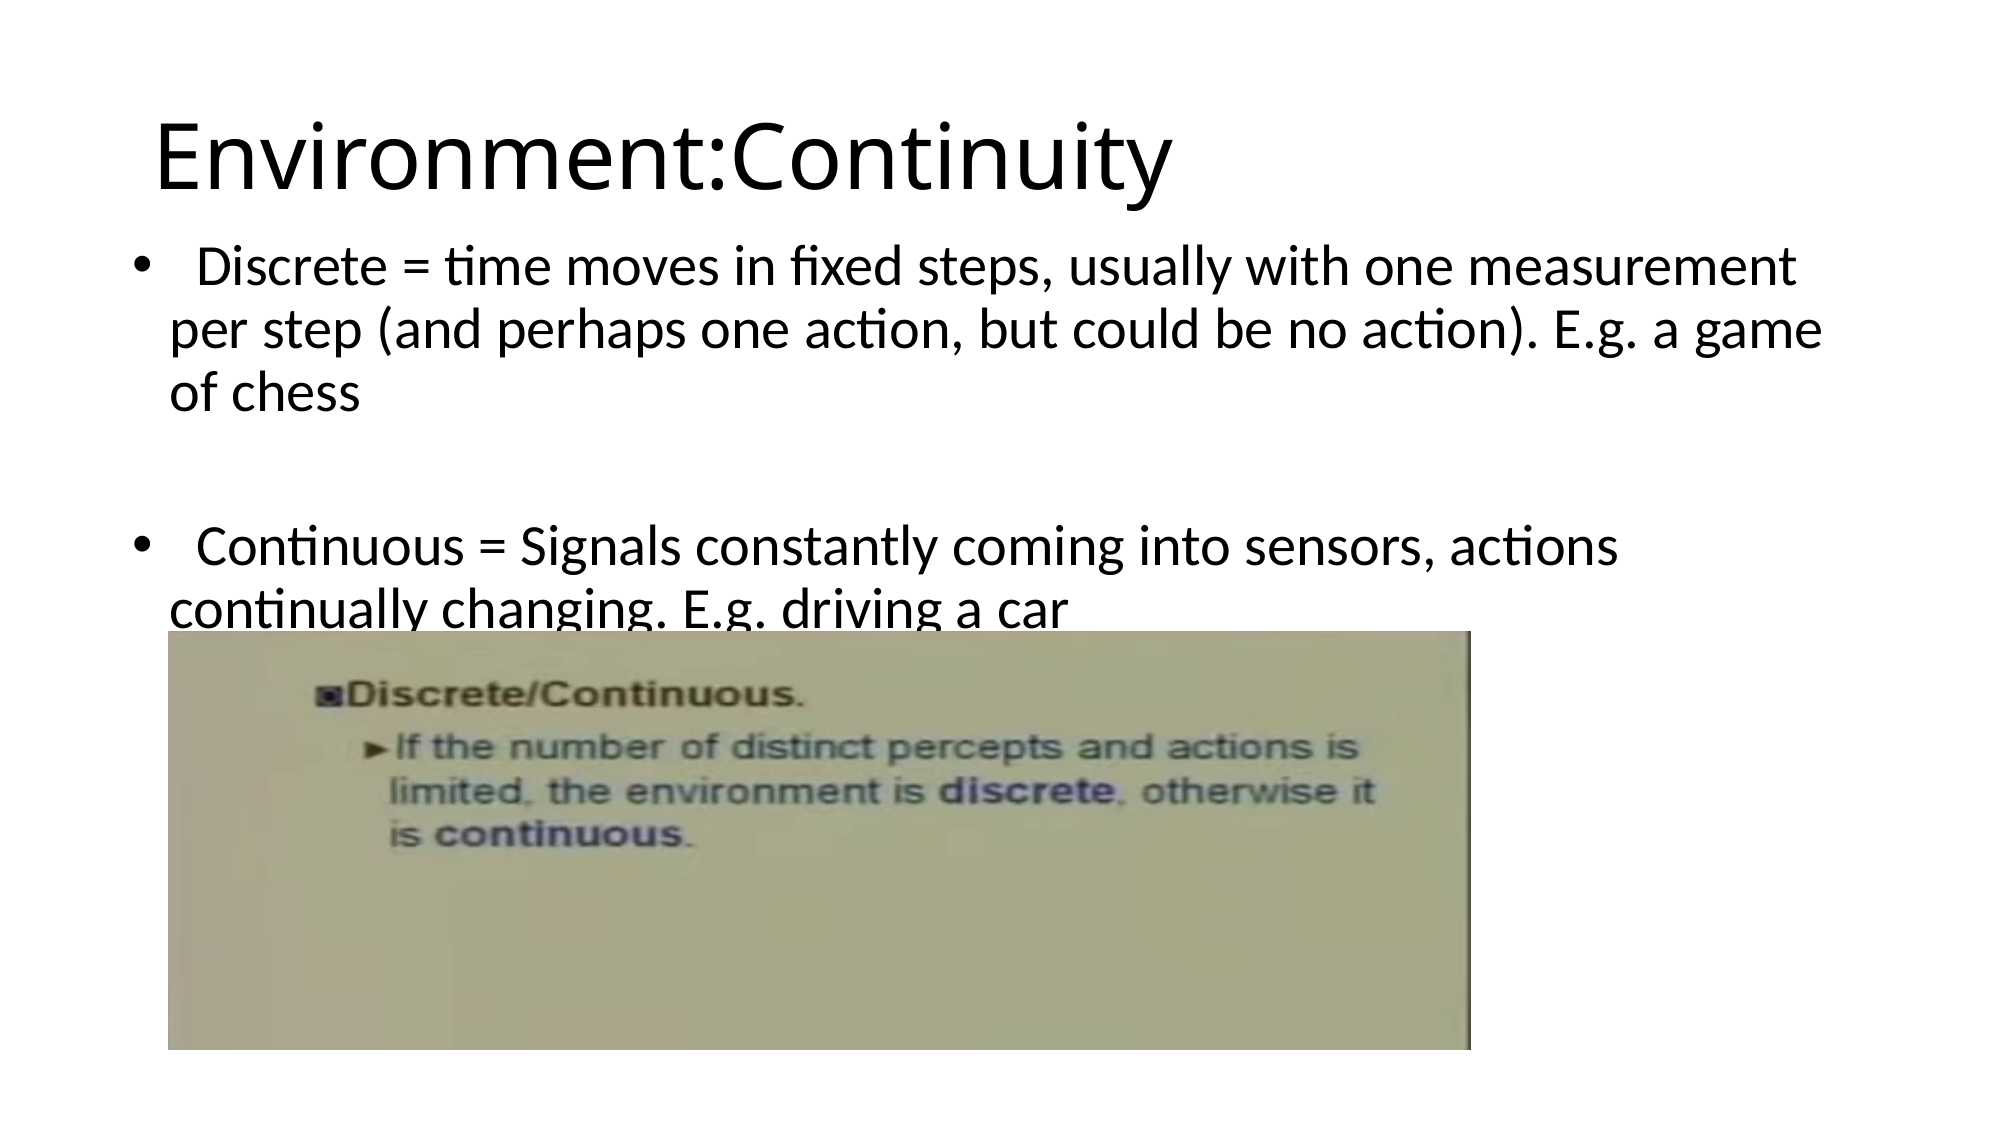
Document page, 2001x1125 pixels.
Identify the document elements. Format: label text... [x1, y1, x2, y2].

title Environment:Continuity [137, 50, 1863, 269]
list Discrete = time moves in fixed steps, usually with one measurement per step (and perhaps one action, but could be no action). E.g. a game of chess Continuous = Signals constantly coming into sensors, actions continually changing. E.g. driving a car [117, 228, 1842, 942]
picture [168, 631, 1471, 1050]
